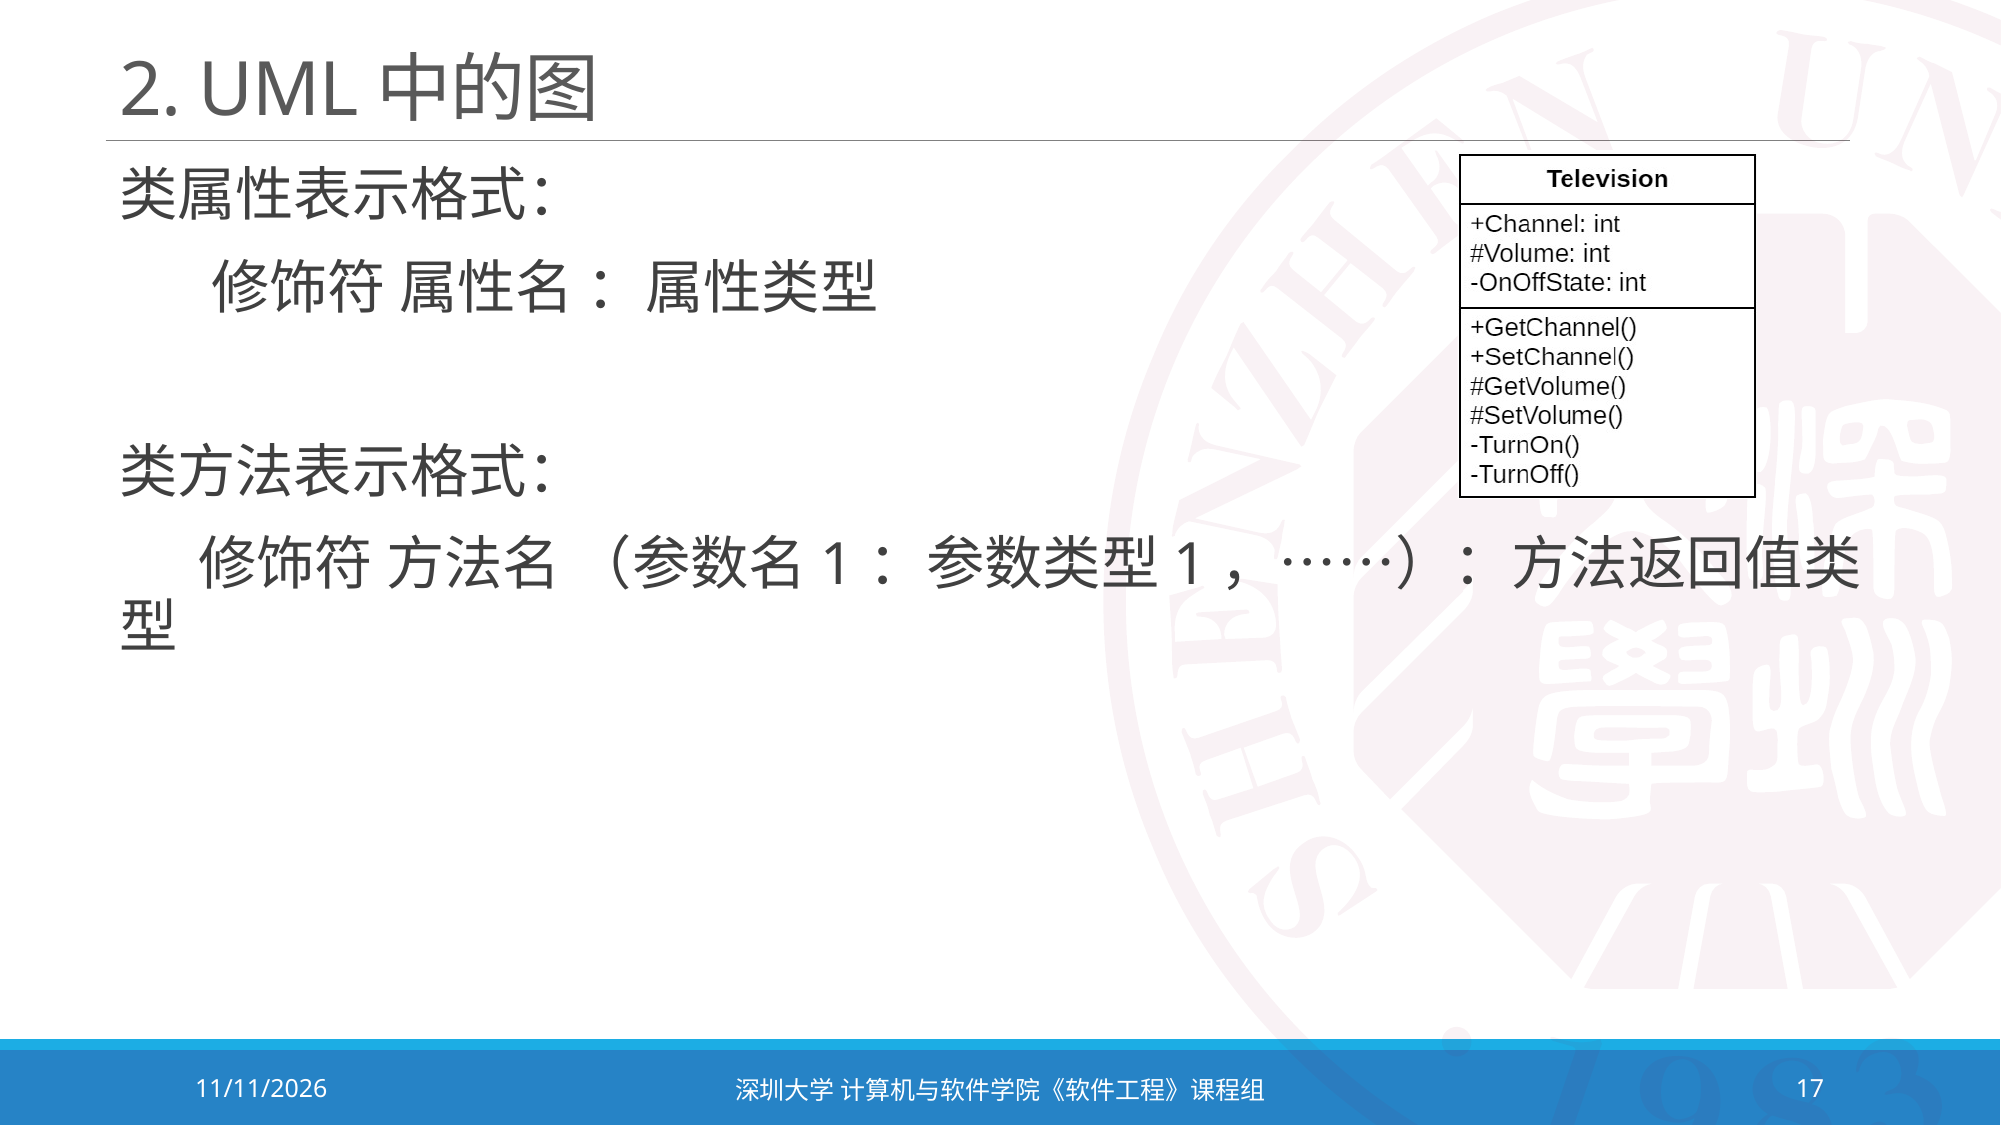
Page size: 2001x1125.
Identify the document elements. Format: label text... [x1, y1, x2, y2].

list 类属性表示格式： 修饰符 属性名 ：属性类型 类方法表示格式： 修饰符 方法名 （参数名1：参数类型1，……）：方法返回值类型 [104, 158, 1878, 1008]
picture [1457, 150, 1758, 499]
slide_number 17 [1624, 1059, 1840, 1120]
title 2. UML中的图 [104, 0, 1856, 139]
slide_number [180, 1059, 586, 1120]
footer 深圳大学 计算机与软件学院《软件工程》课程组 [604, 1059, 1396, 1120]
